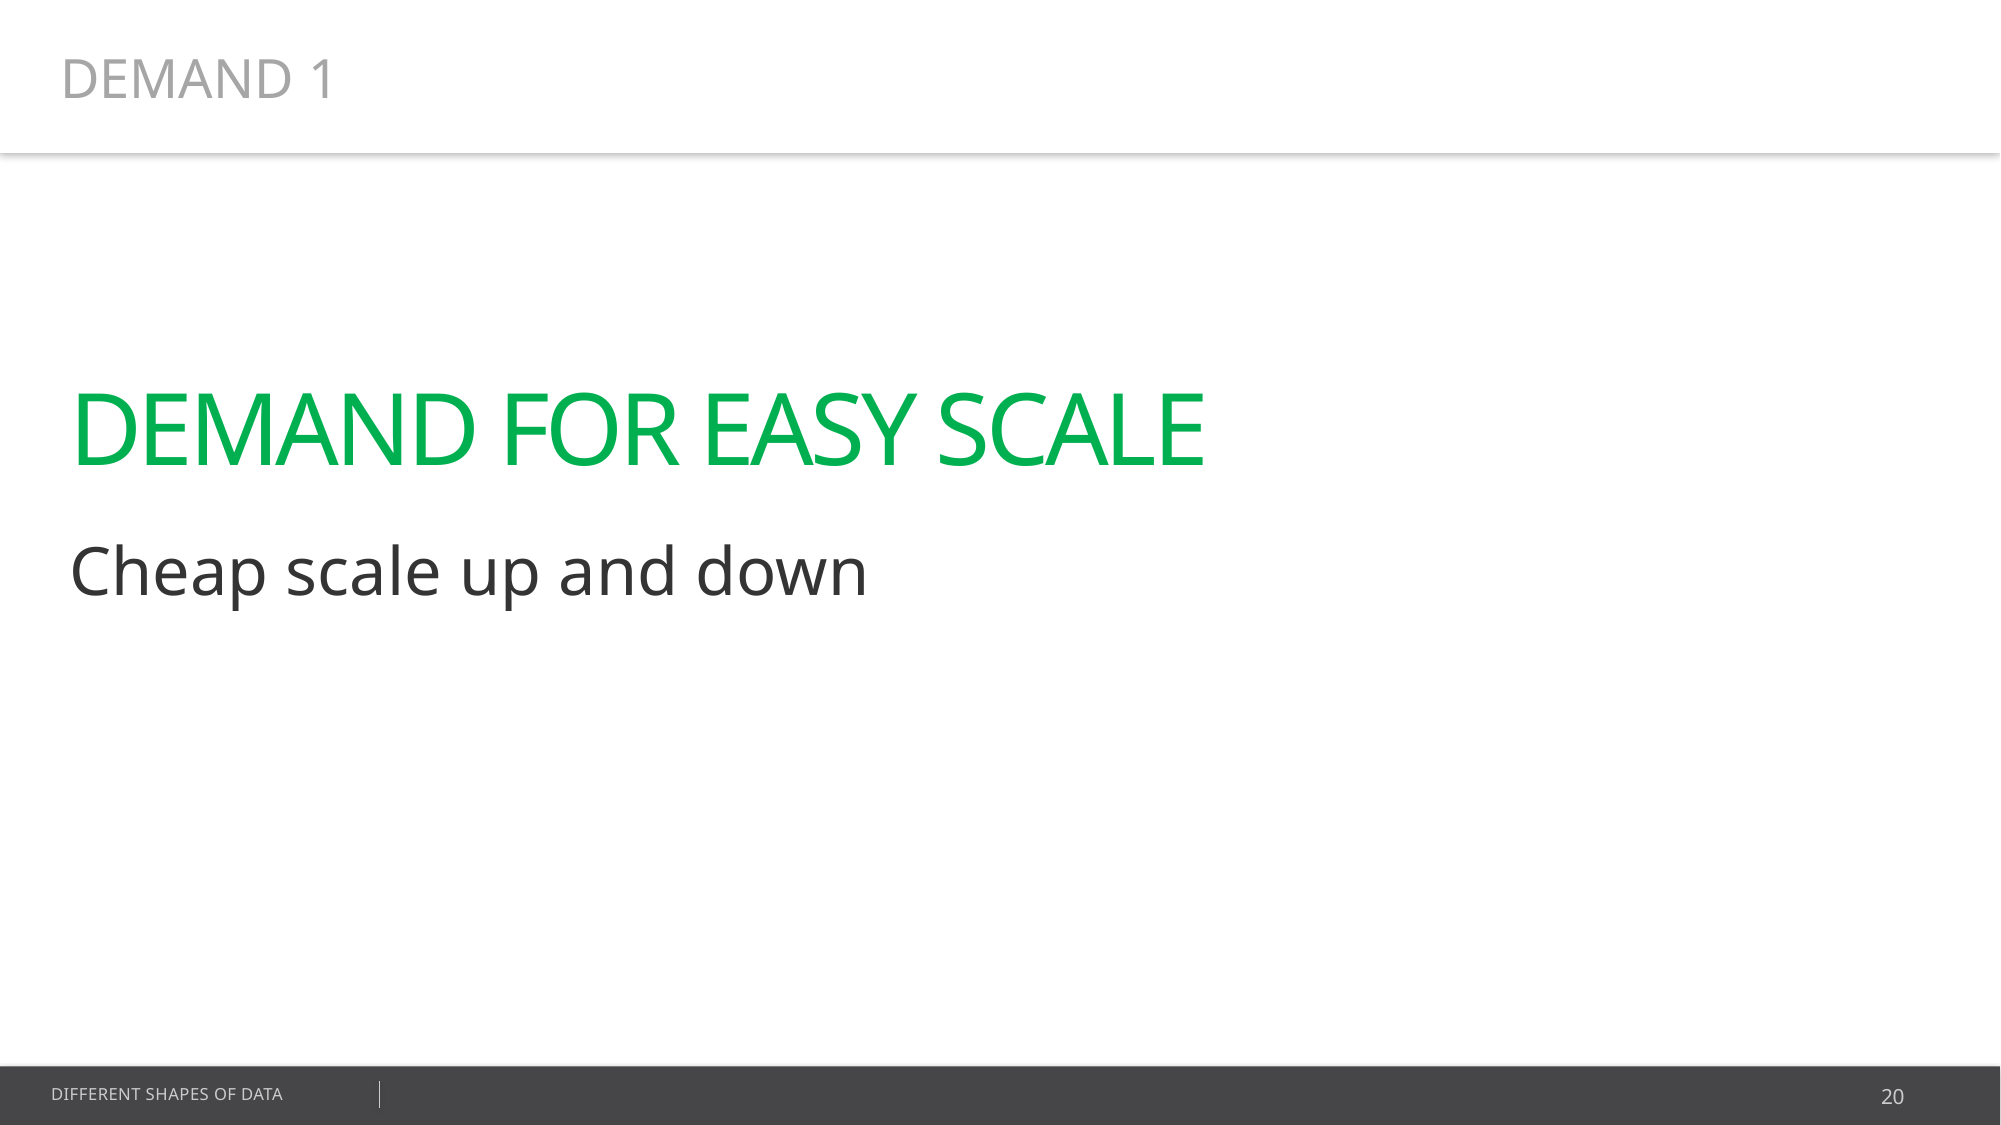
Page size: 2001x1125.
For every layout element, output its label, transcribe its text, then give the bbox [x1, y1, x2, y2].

text_box DEMAND FOR EASY SCALE [54, 238, 1349, 973]
list DEMAND 1 [0, 0, 2000, 153]
text_box Cheap scale up and down [54, 481, 1126, 617]
